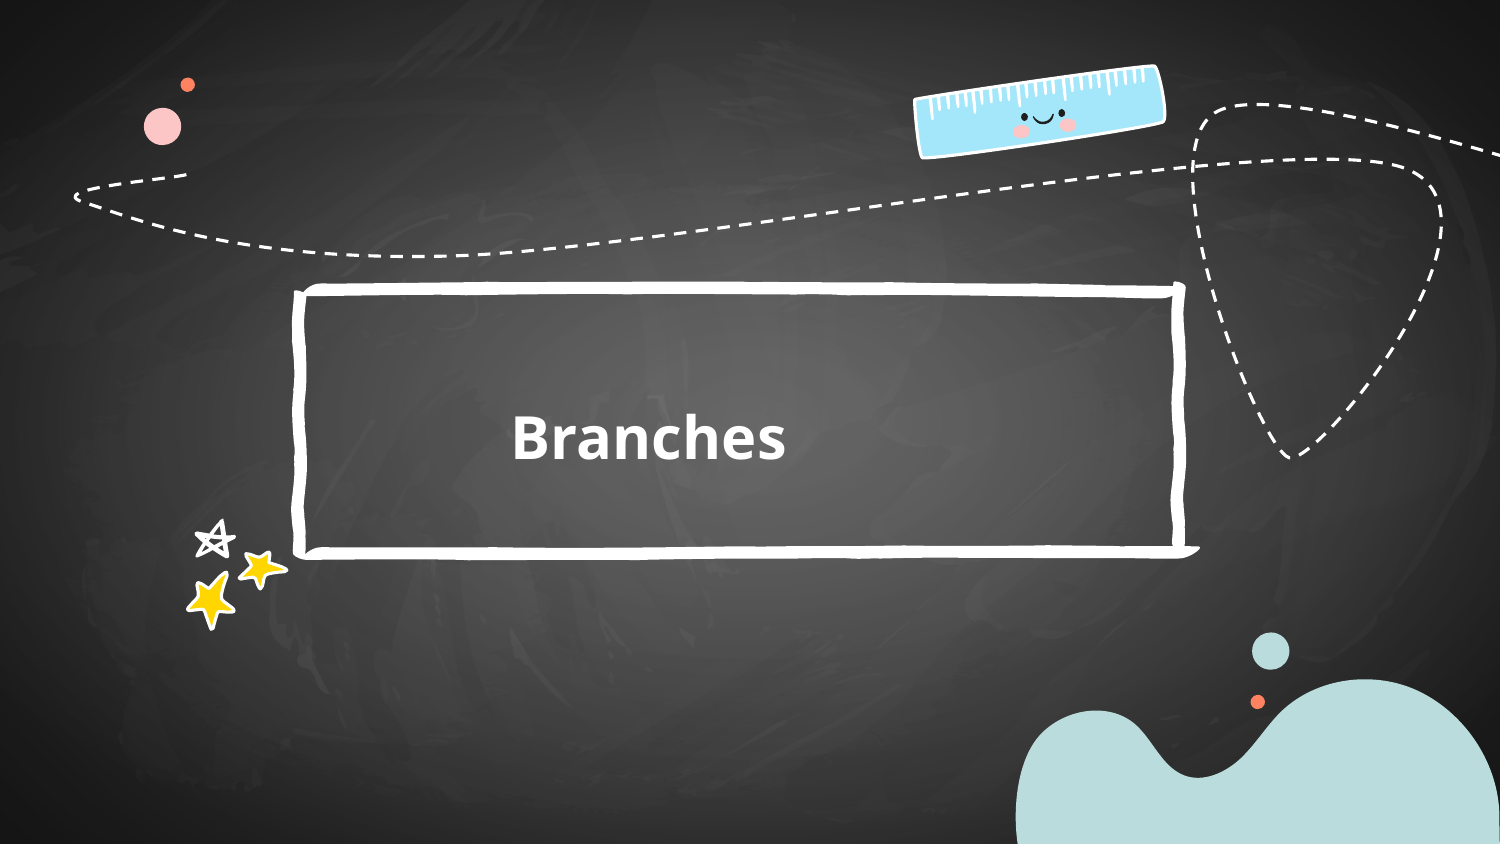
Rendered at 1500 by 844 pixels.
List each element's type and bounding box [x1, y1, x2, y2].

picture [0, 0, 1500, 844]
text_box [179, 526, 287, 634]
text_box [290, 281, 1203, 561]
